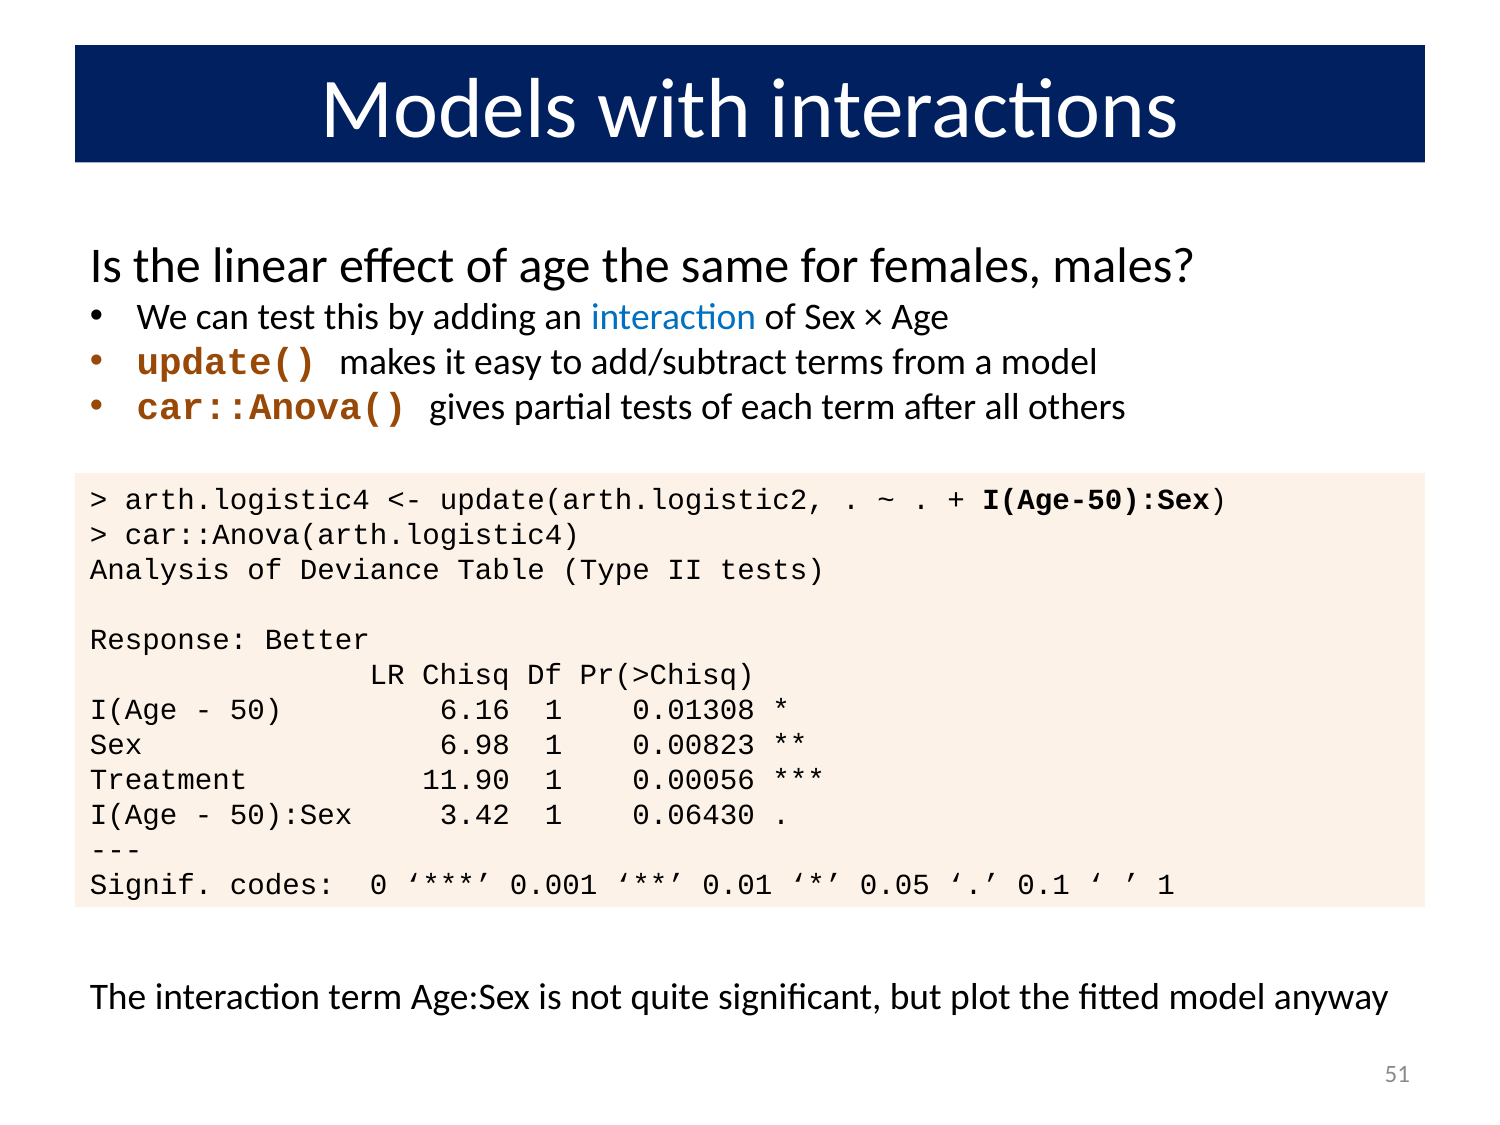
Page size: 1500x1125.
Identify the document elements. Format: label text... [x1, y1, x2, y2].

text_box Is the linear effect of age the same for females, males? We can test this by adding an interaction of Sex × Age update() makes it easy to add/subtract terms from a model car::Anova() gives partial tests of each term after all others [74, 224, 1425, 435]
slide_number 51 [1074, 1042, 1425, 1103]
text_box The interaction term Age:Sex is not quite significant, but plot the fitted model anyway [74, 964, 1425, 1025]
text_box > arth.logistic4 <- update(arth.logistic2, . ~ . + I(Age-50):Sex) > car::Anova(arth.logistic4) Analysis of Deviance Table (Type II tests) Response: Better LR Chisq Df Pr(>Chisq) I(Age - 50) 6.16 1 0.01308 * Sex 6.98 1 0.00823 ** Treatment 11.90 1 0.00056 *** I(Age - 50):Sex 3.42 1 0.06430 . --- Signif. codes: 0 ‘***’ 0.001 ‘**’ 0.01 ‘*’ 0.05 ‘.’ 0.1 ‘ ’ 1 [74, 473, 1425, 908]
title Models with interactions [75, 45, 1425, 163]
